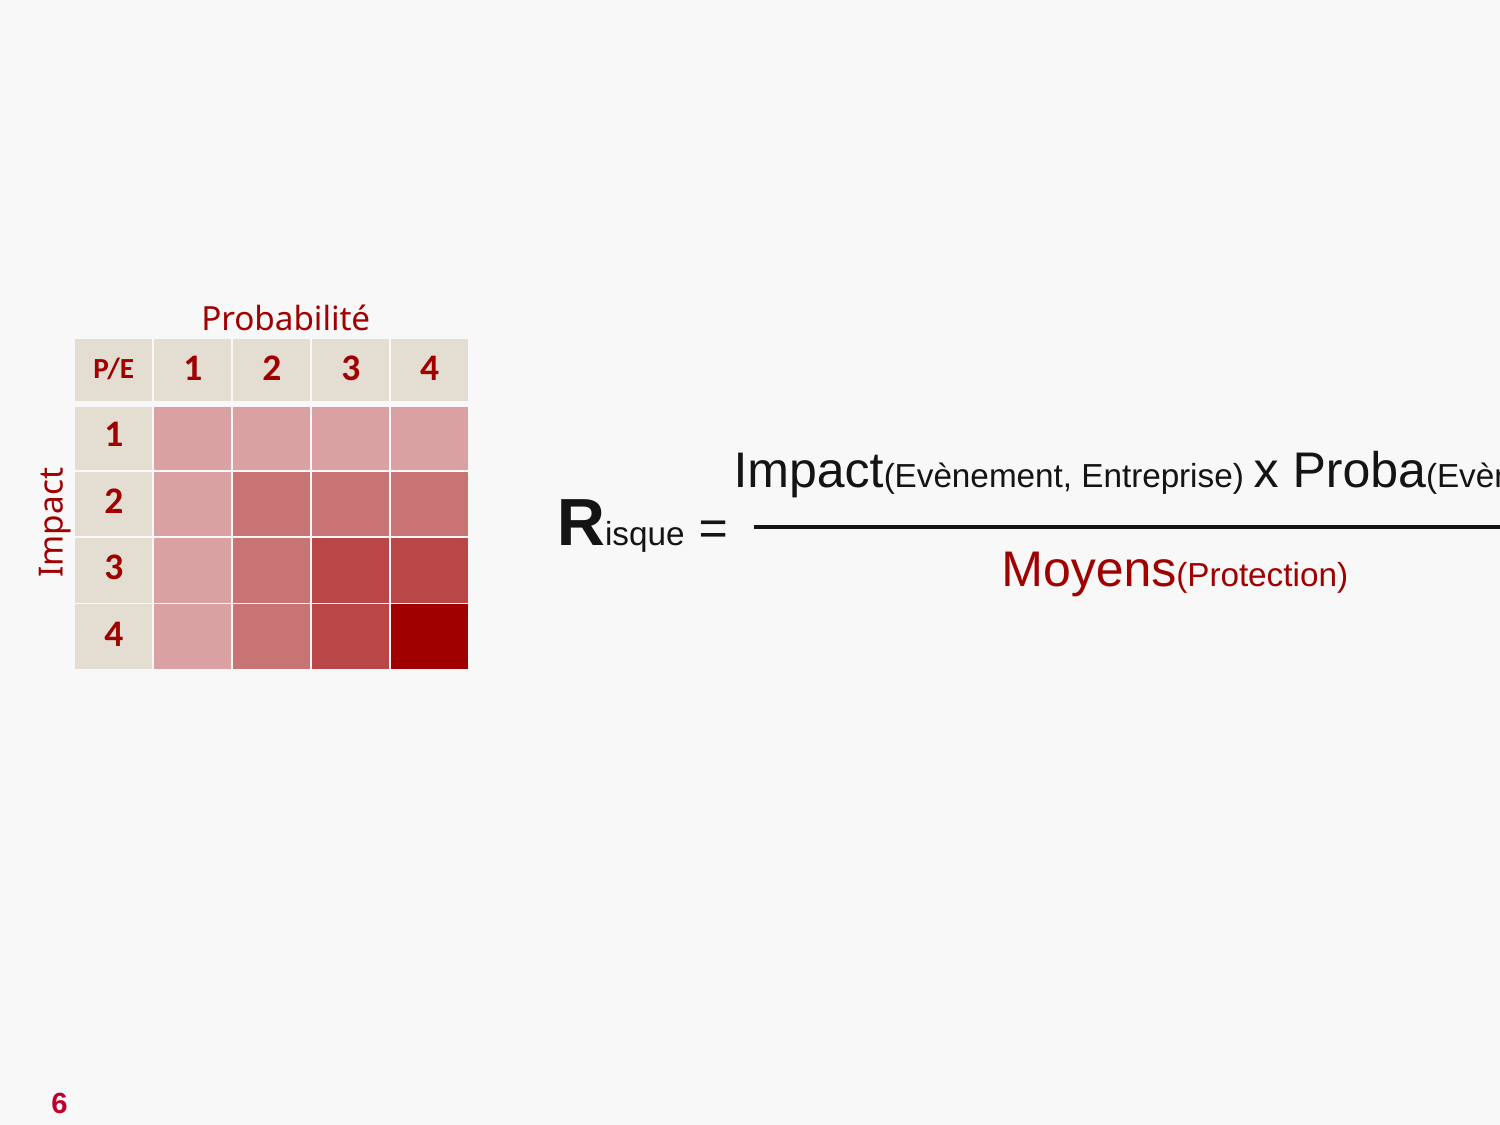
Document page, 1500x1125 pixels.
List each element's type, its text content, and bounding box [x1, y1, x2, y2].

table_cell [154, 604, 231, 669]
table_cell [312, 472, 389, 536]
table_cell 2 [75, 472, 152, 536]
table_cell 4 [75, 604, 152, 669]
table_cell [154, 407, 231, 470]
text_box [544, 431, 1500, 604]
text_box Probabilité [138, 297, 434, 338]
table_cell 1 [75, 407, 152, 470]
table_cell [391, 472, 468, 536]
table_cell [154, 472, 231, 536]
table_cell [312, 407, 389, 470]
table_cell [391, 538, 468, 603]
table_cell [391, 604, 468, 669]
table_cell [312, 604, 389, 669]
table_cell [233, 472, 310, 536]
table_cell [233, 538, 310, 603]
table_header 1 [154, 339, 231, 401]
table_cell [391, 407, 468, 470]
table_cell [312, 538, 389, 603]
table_header 4 [391, 339, 468, 401]
table_cell [233, 407, 310, 470]
table_header 3 [312, 339, 389, 401]
table_cell [154, 538, 231, 603]
table_header 2 [233, 339, 310, 401]
table_header P/E [75, 339, 152, 401]
text_box Impact [29, 375, 70, 671]
table_cell [233, 604, 310, 669]
table_cell 3 [75, 538, 152, 603]
